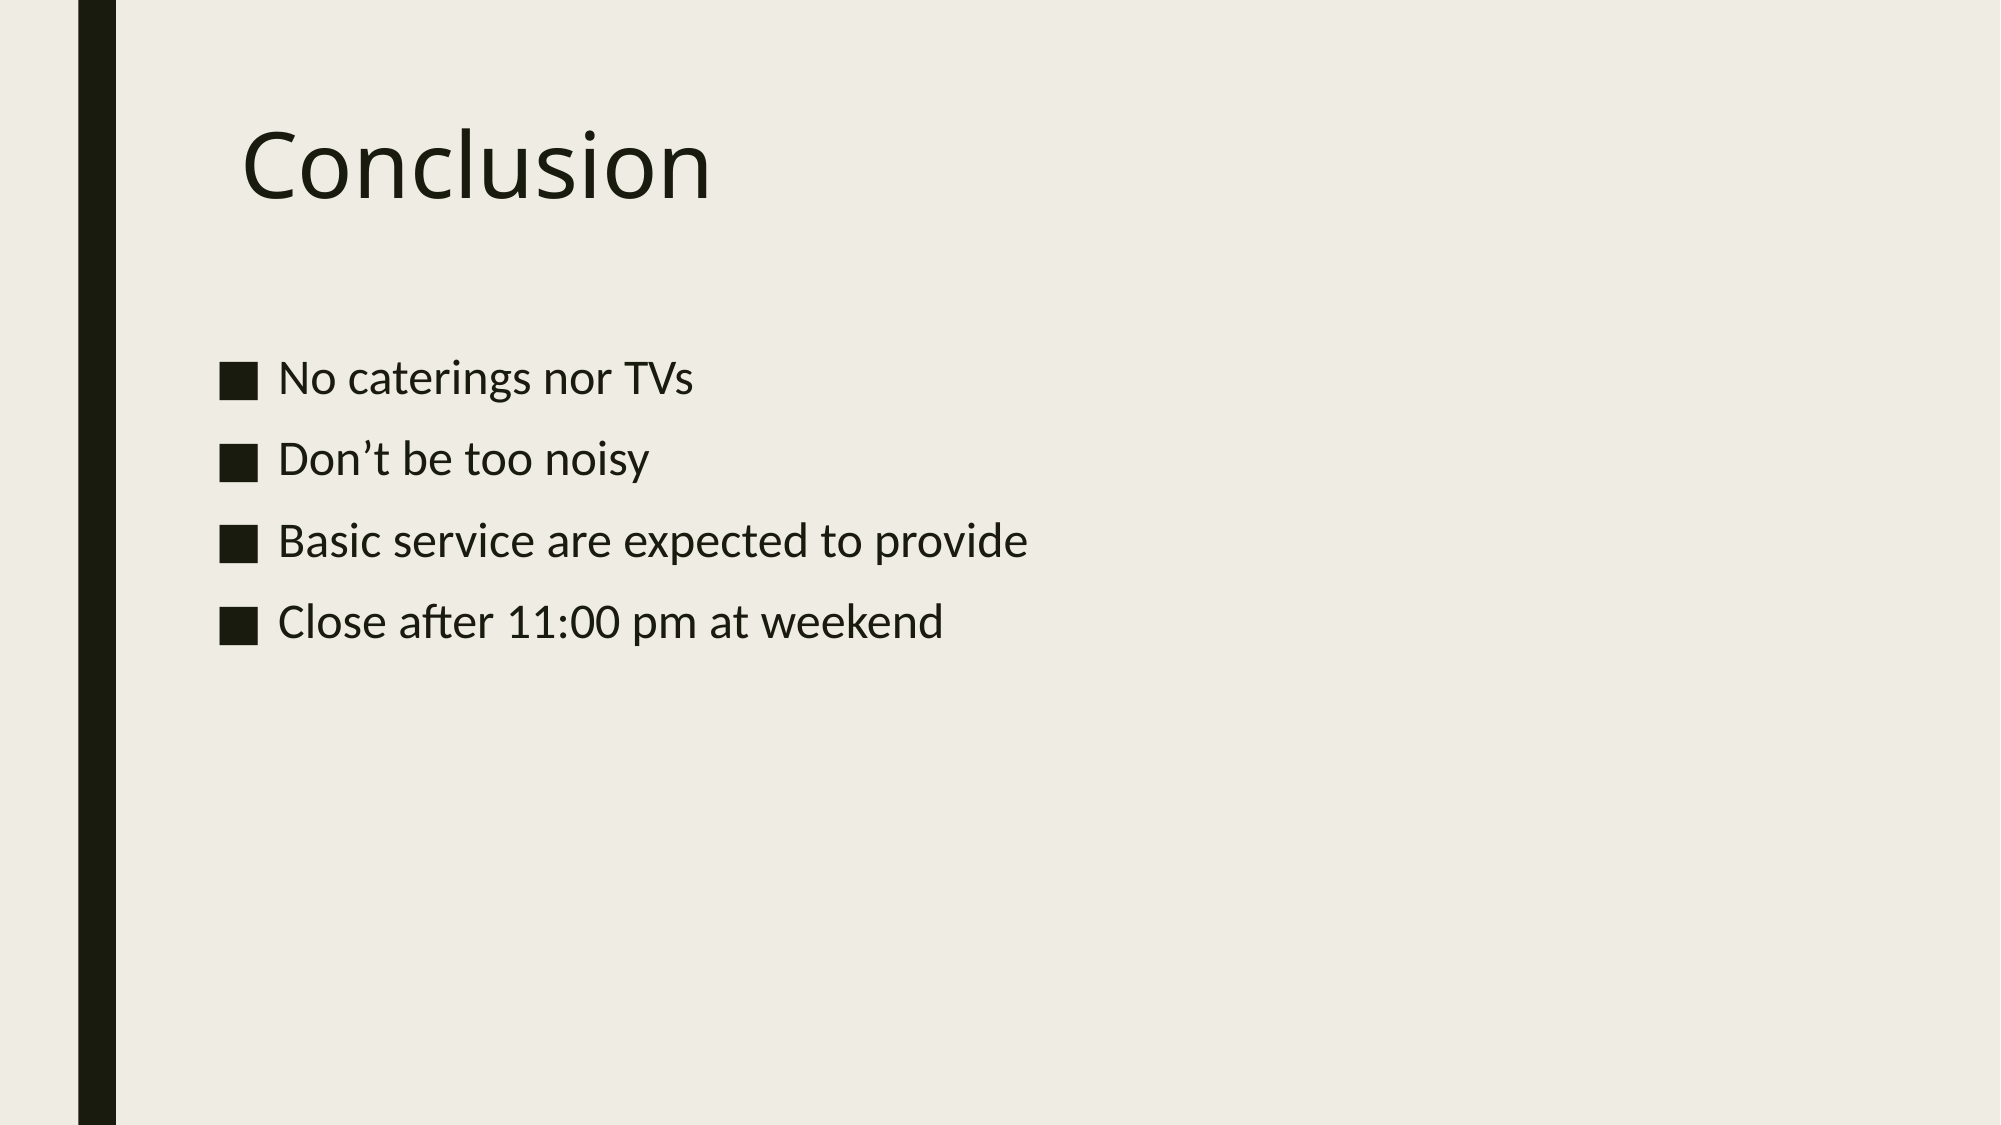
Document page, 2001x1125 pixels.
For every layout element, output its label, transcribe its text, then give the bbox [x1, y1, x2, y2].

list No caterings nor TVs Don’t be too noisy Basic service are expected to provide Close after 11:00 pm at weekend [200, 341, 2000, 724]
title Conclusion [225, 112, 1800, 341]
